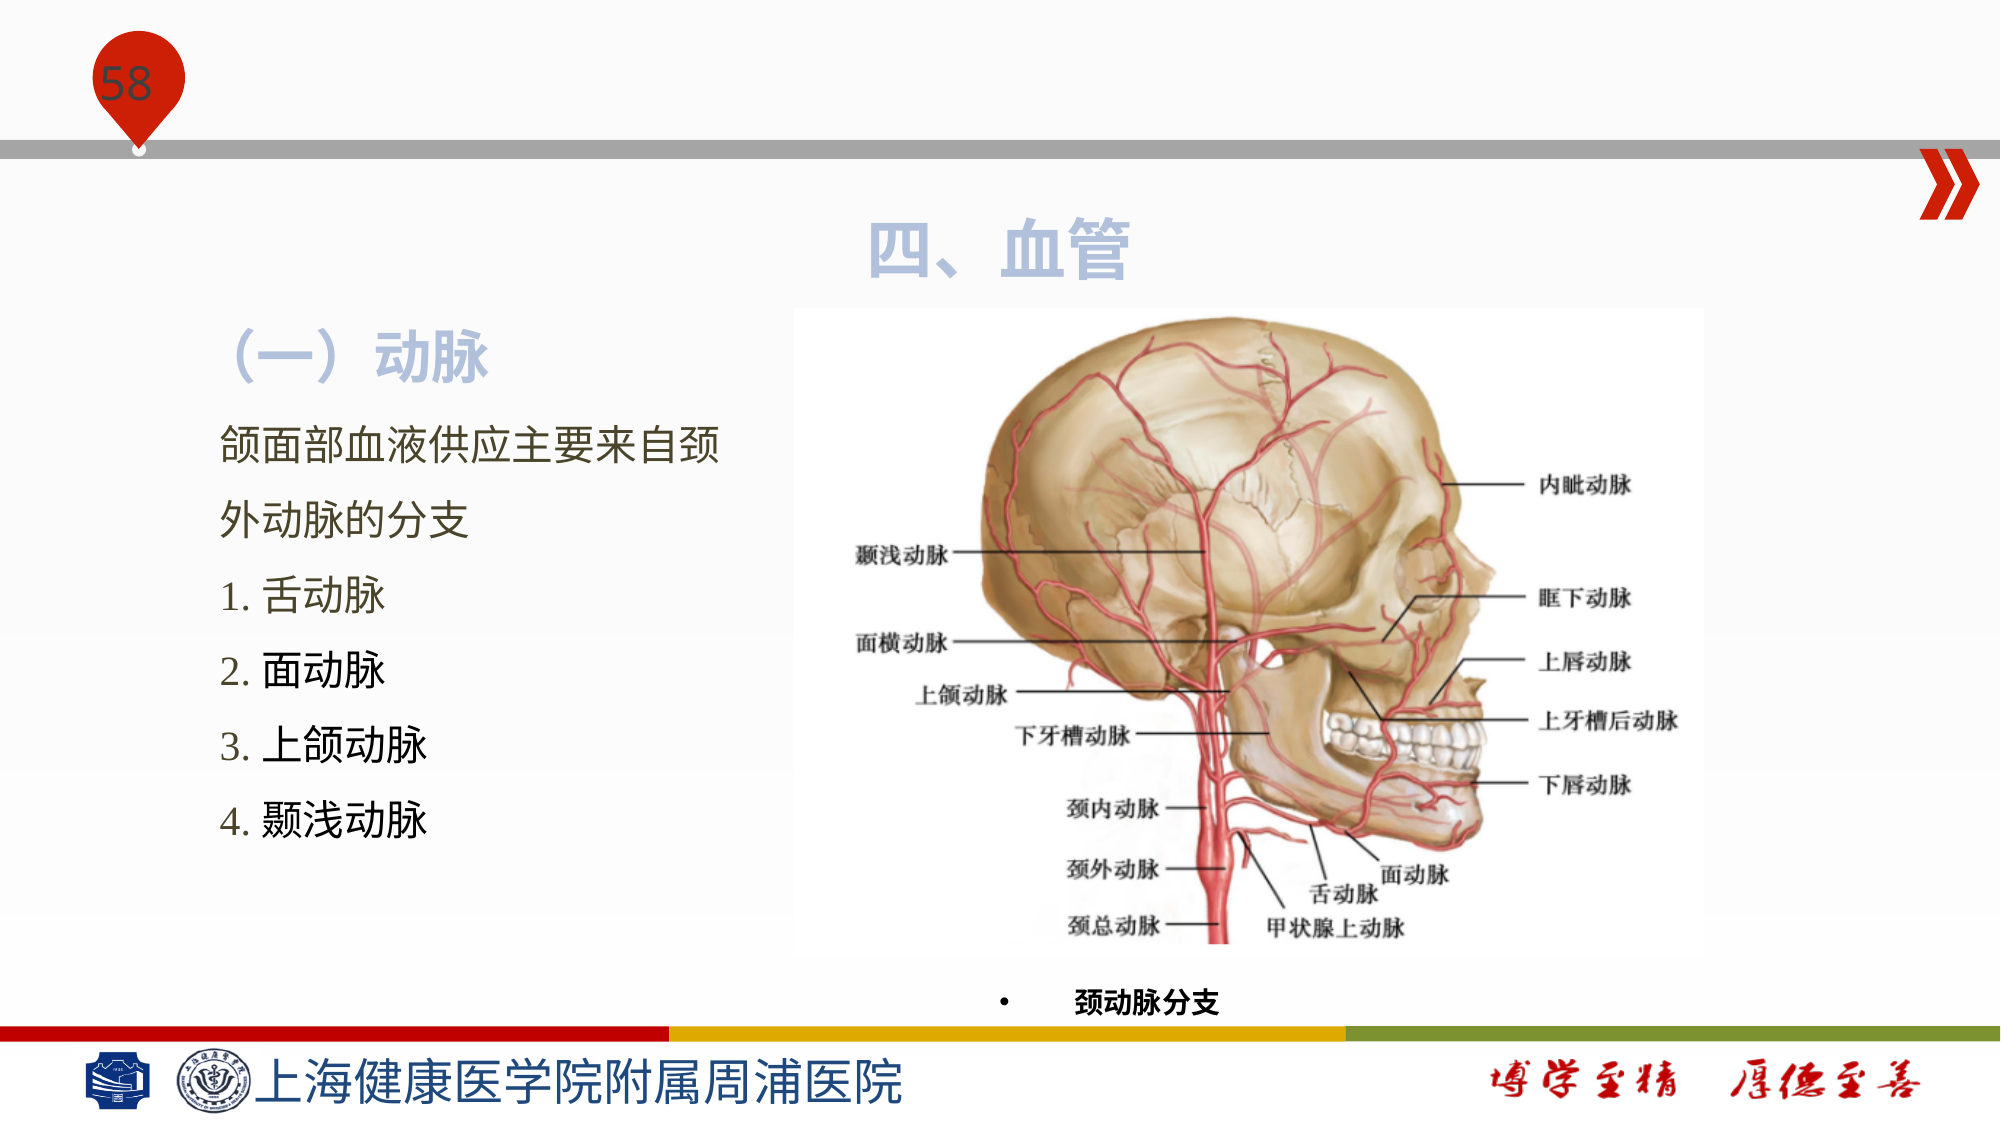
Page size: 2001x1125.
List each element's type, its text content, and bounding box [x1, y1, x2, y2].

picture [70, 1042, 260, 1121]
picture [1458, 1043, 1955, 1124]
text_box 颌面部血液供应主要来自颈外动脉的分支 1.舌动脉 2.面动脉 3.上颌动脉 4.颞浅动脉 [211, 385, 765, 853]
text_box 四、血管 [851, 160, 1149, 296]
list 颈动脉分支 [984, 956, 1850, 1029]
text_box （一）动脉 [183, 277, 505, 398]
picture [793, 307, 1705, 958]
